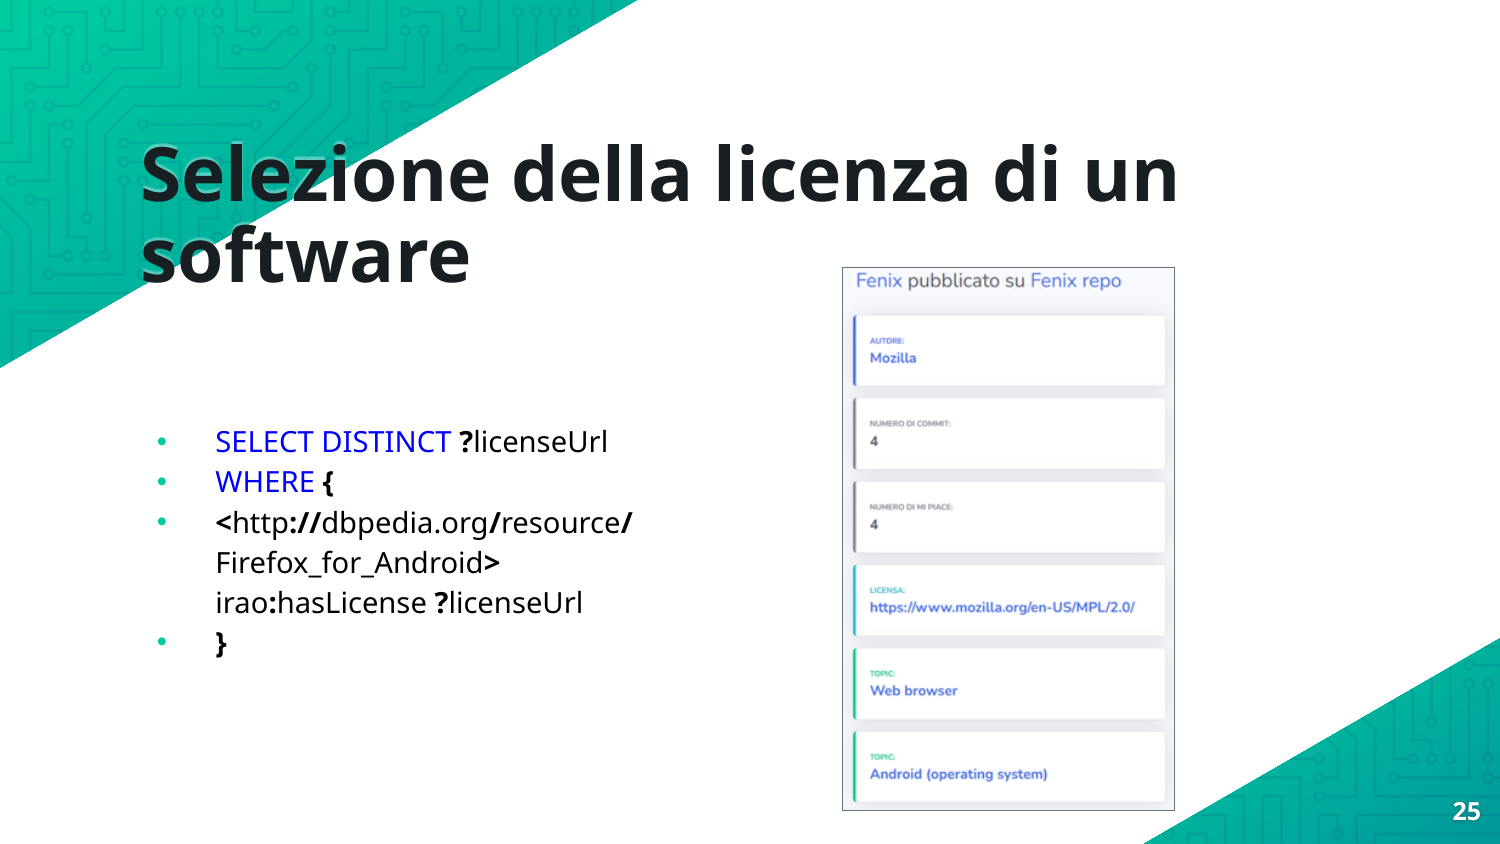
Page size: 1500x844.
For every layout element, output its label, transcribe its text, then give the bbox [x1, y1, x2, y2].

title Selezione della licenza di un software [140, 137, 1360, 219]
picture [842, 266, 1176, 811]
slide_number 25 [1391, 779, 1482, 844]
list SELECT DISTINCT ?licenseUrl WHERE { <http://dbpedia.org/resource/Firefox_for_Android> irao:hasLicense ?licenseUrl } [140, 267, 711, 811]
